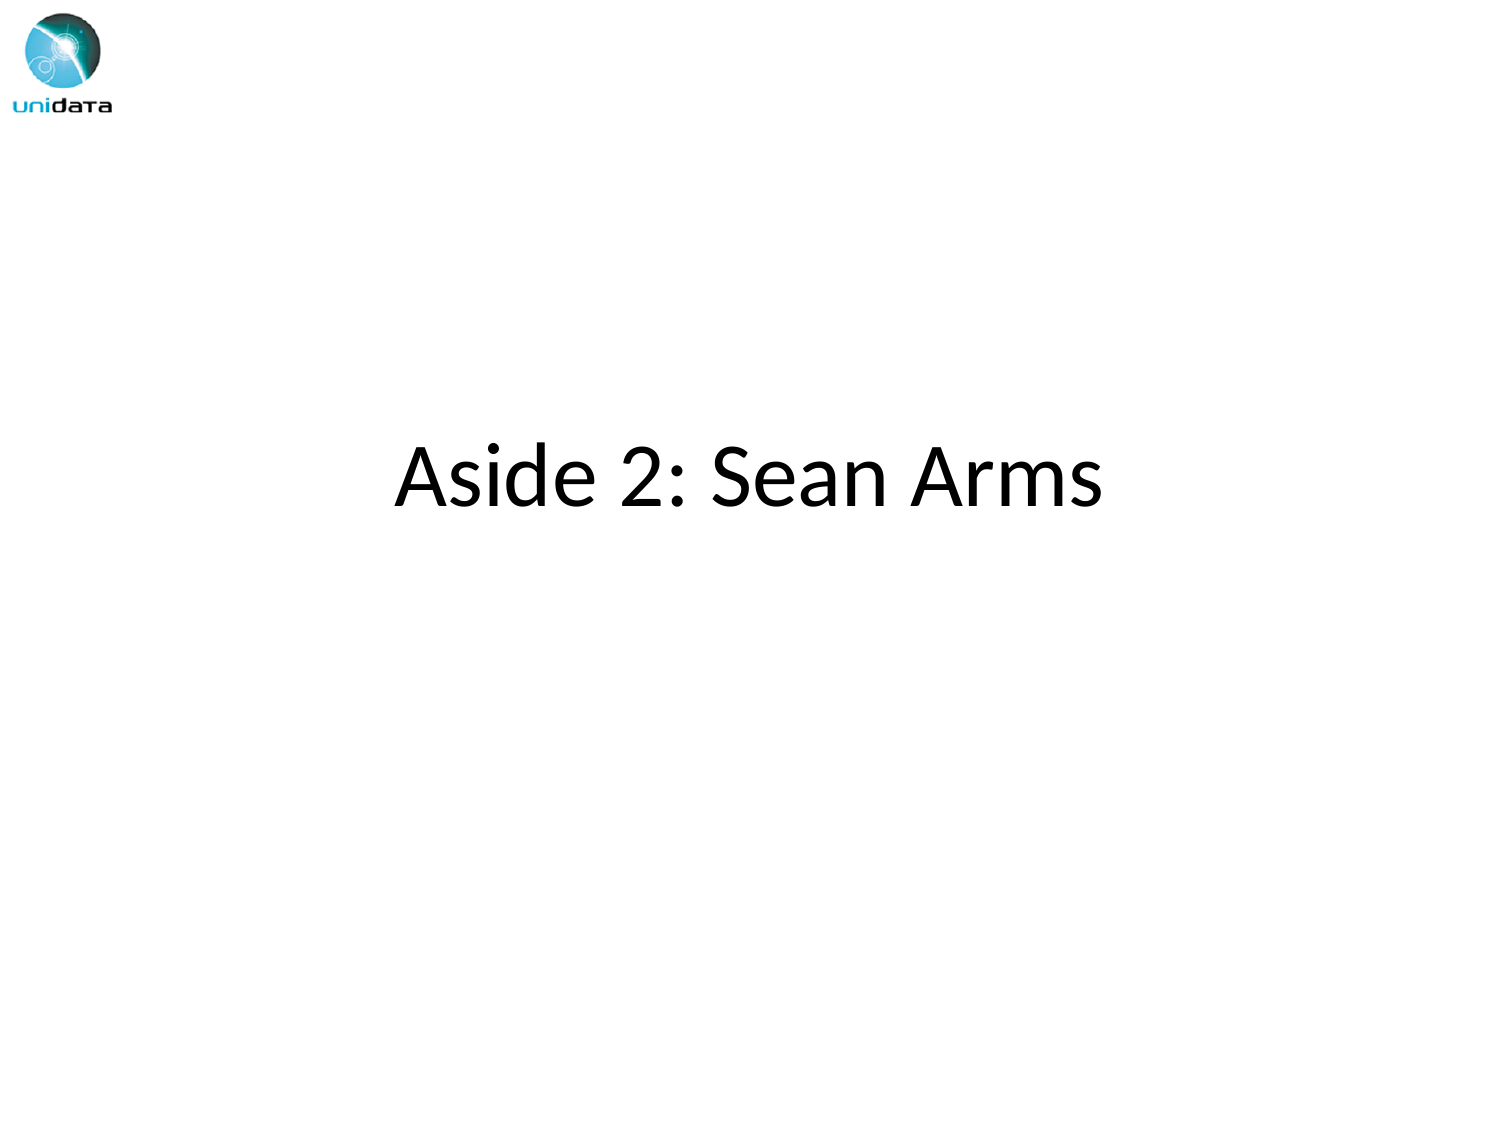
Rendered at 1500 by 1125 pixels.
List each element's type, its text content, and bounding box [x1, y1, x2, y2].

title Aside 2: Sean Arms [112, 349, 1388, 591]
picture [12, 12, 112, 113]
